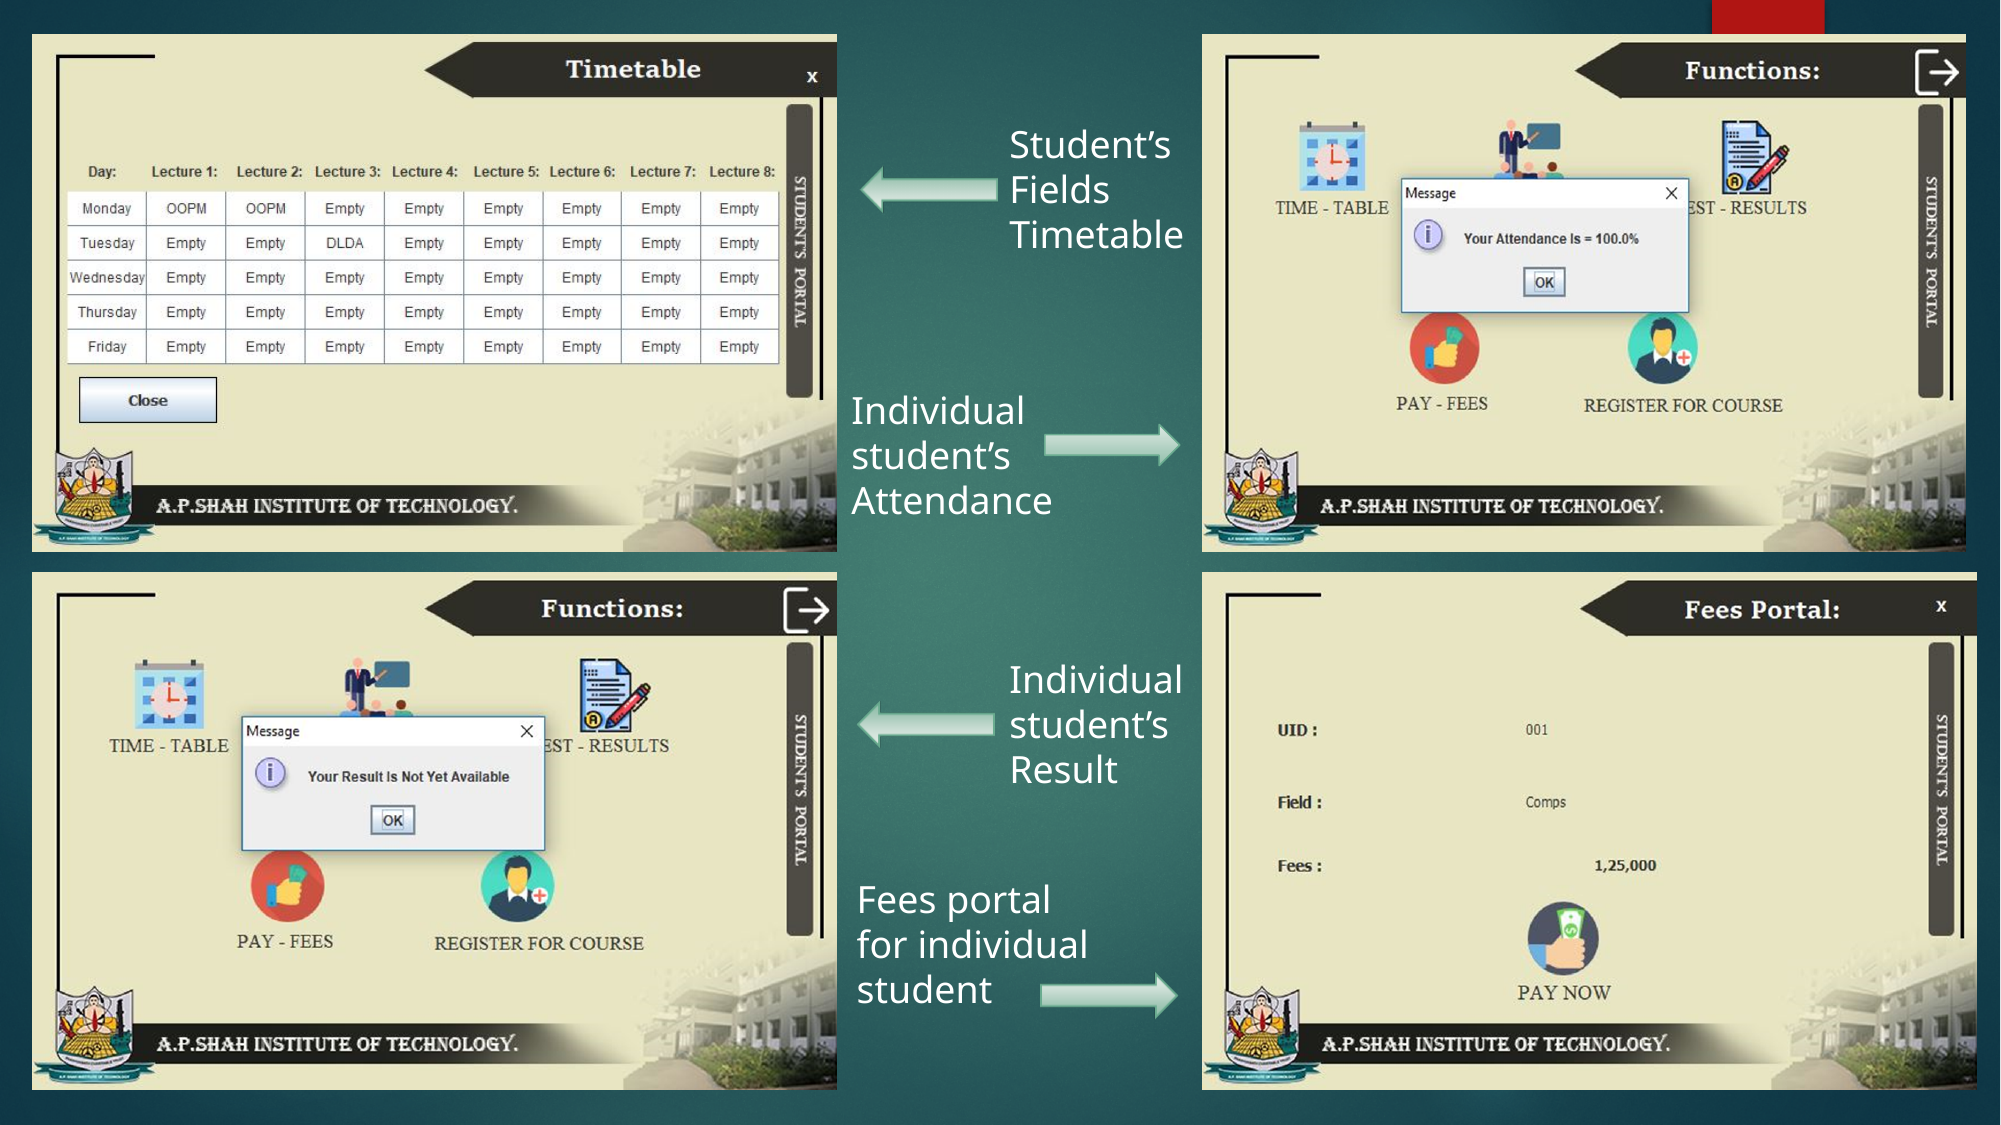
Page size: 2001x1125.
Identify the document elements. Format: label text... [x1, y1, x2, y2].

text_box [1044, 423, 1181, 467]
text_box Fees portal for individual student [841, 868, 1120, 1019]
picture [0, 34, 837, 1125]
text_box Individual student’s Result [994, 648, 1196, 799]
picture [1202, 571, 1977, 1125]
picture [1202, 0, 1966, 552]
picture [856, 699, 995, 749]
text_box Individual student’s Attendance [841, 379, 1180, 530]
picture [1040, 971, 1180, 1020]
text_box Student’s Fields Timetable [994, 113, 1196, 264]
picture [859, 164, 999, 214]
